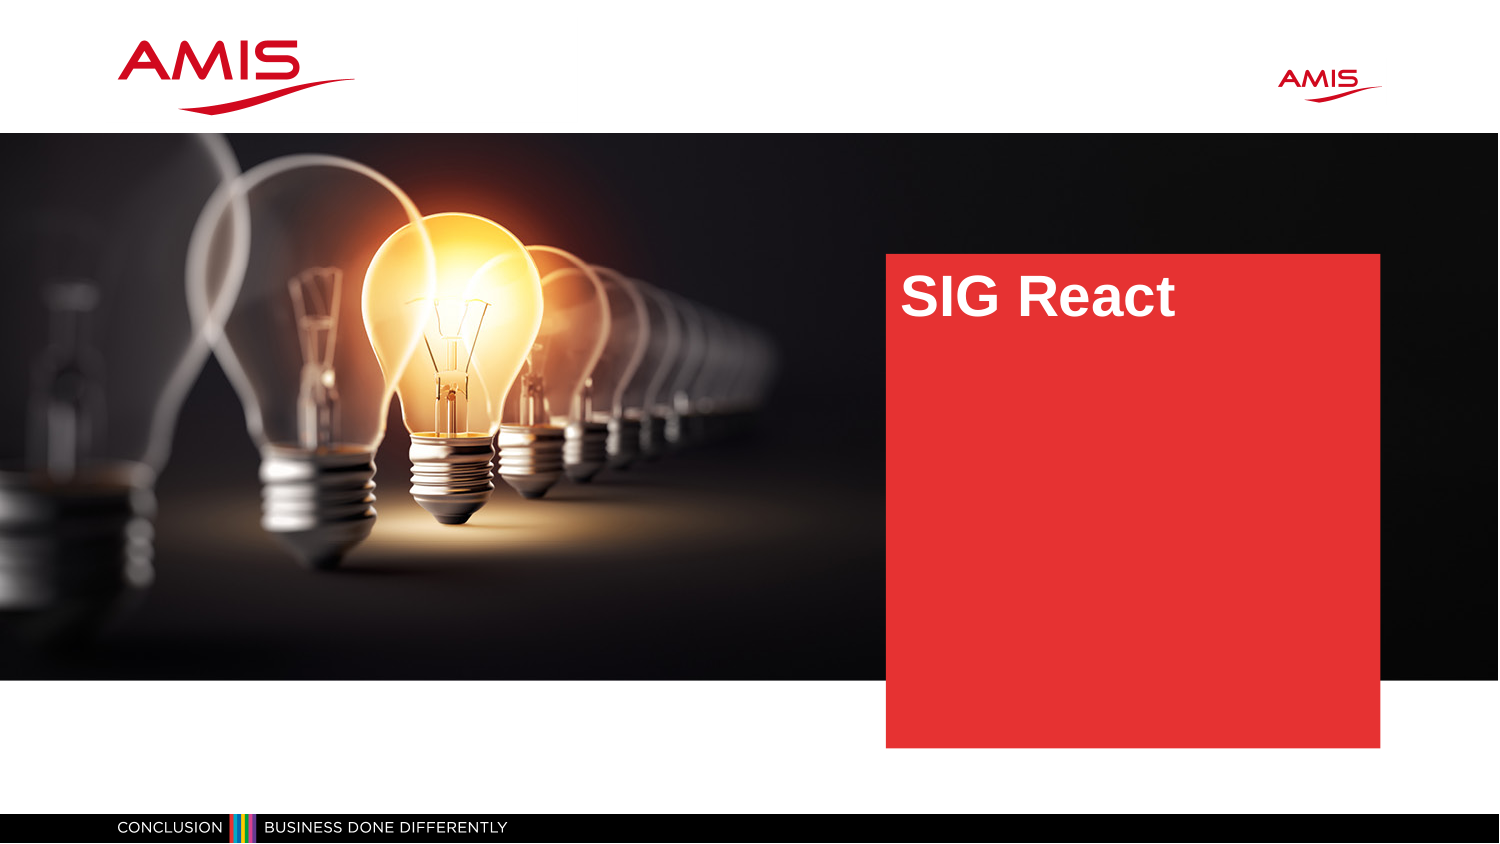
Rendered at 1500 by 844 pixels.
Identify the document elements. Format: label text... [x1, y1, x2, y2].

text_box SIG React [885, 689, 1381, 749]
picture [239, 814, 1499, 843]
picture [0, 814, 236, 843]
picture [1181, 58, 1387, 105]
picture [0, 132, 1499, 681]
picture [106, 17, 578, 123]
